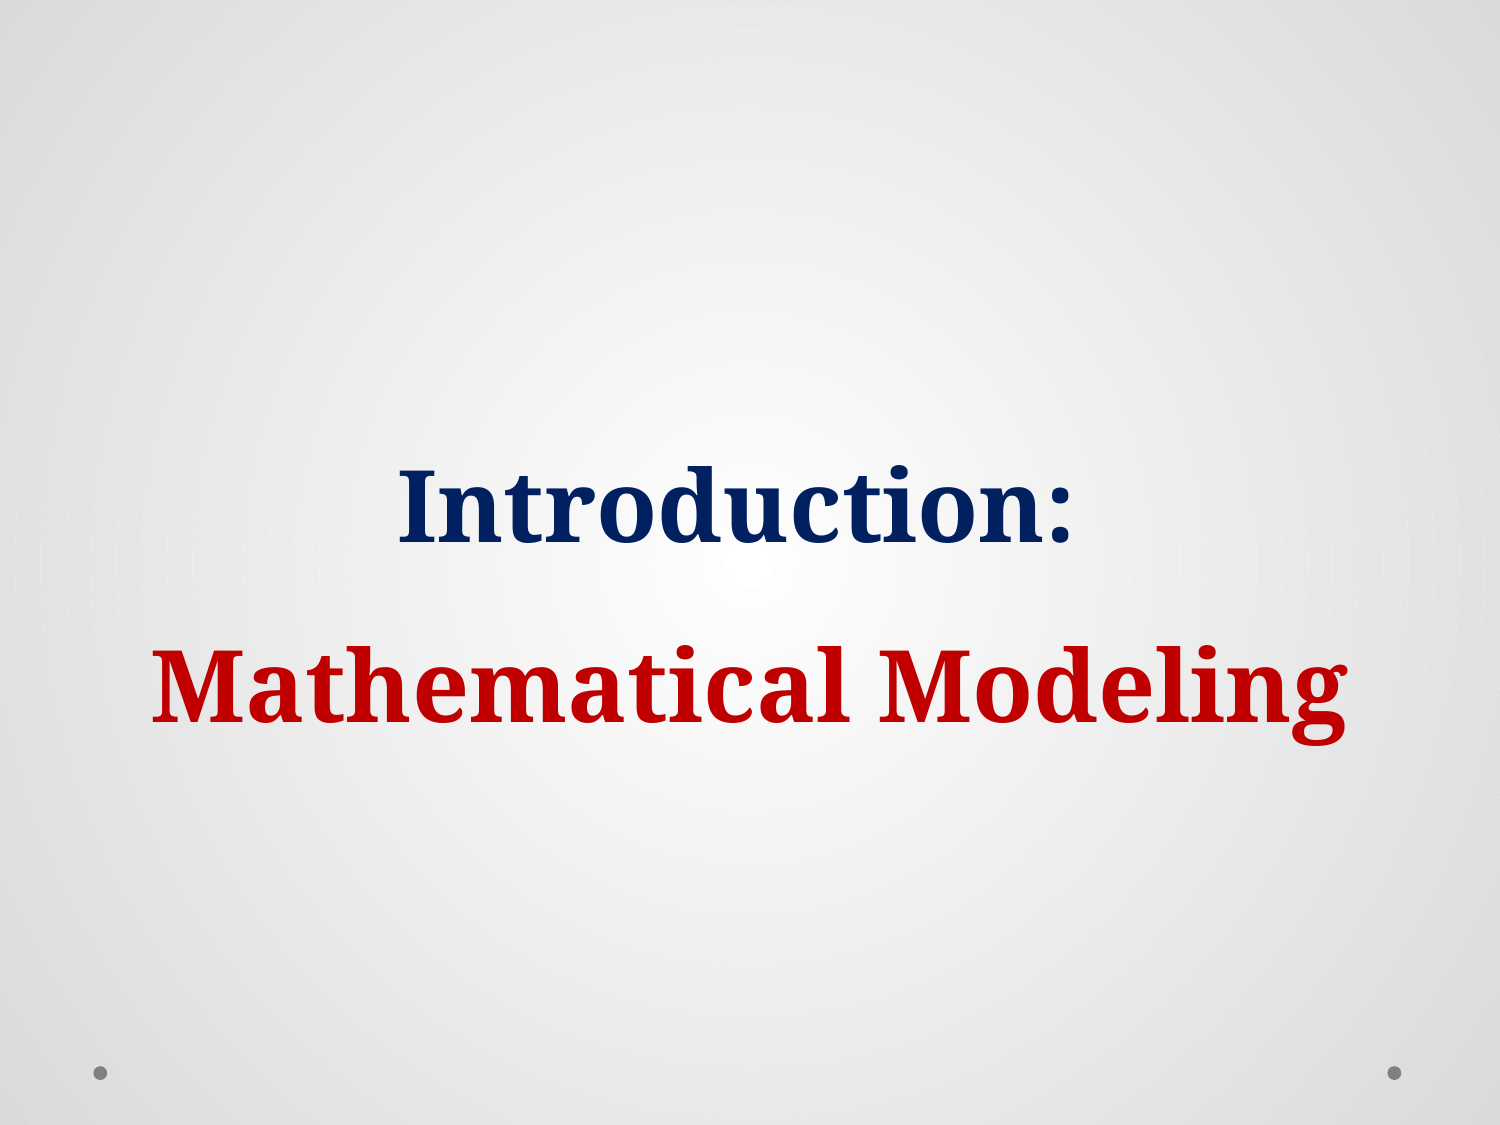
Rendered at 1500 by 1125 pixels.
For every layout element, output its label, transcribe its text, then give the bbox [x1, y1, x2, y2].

text_box Introduction: Mathematical Modeling [0, 374, 1500, 750]
